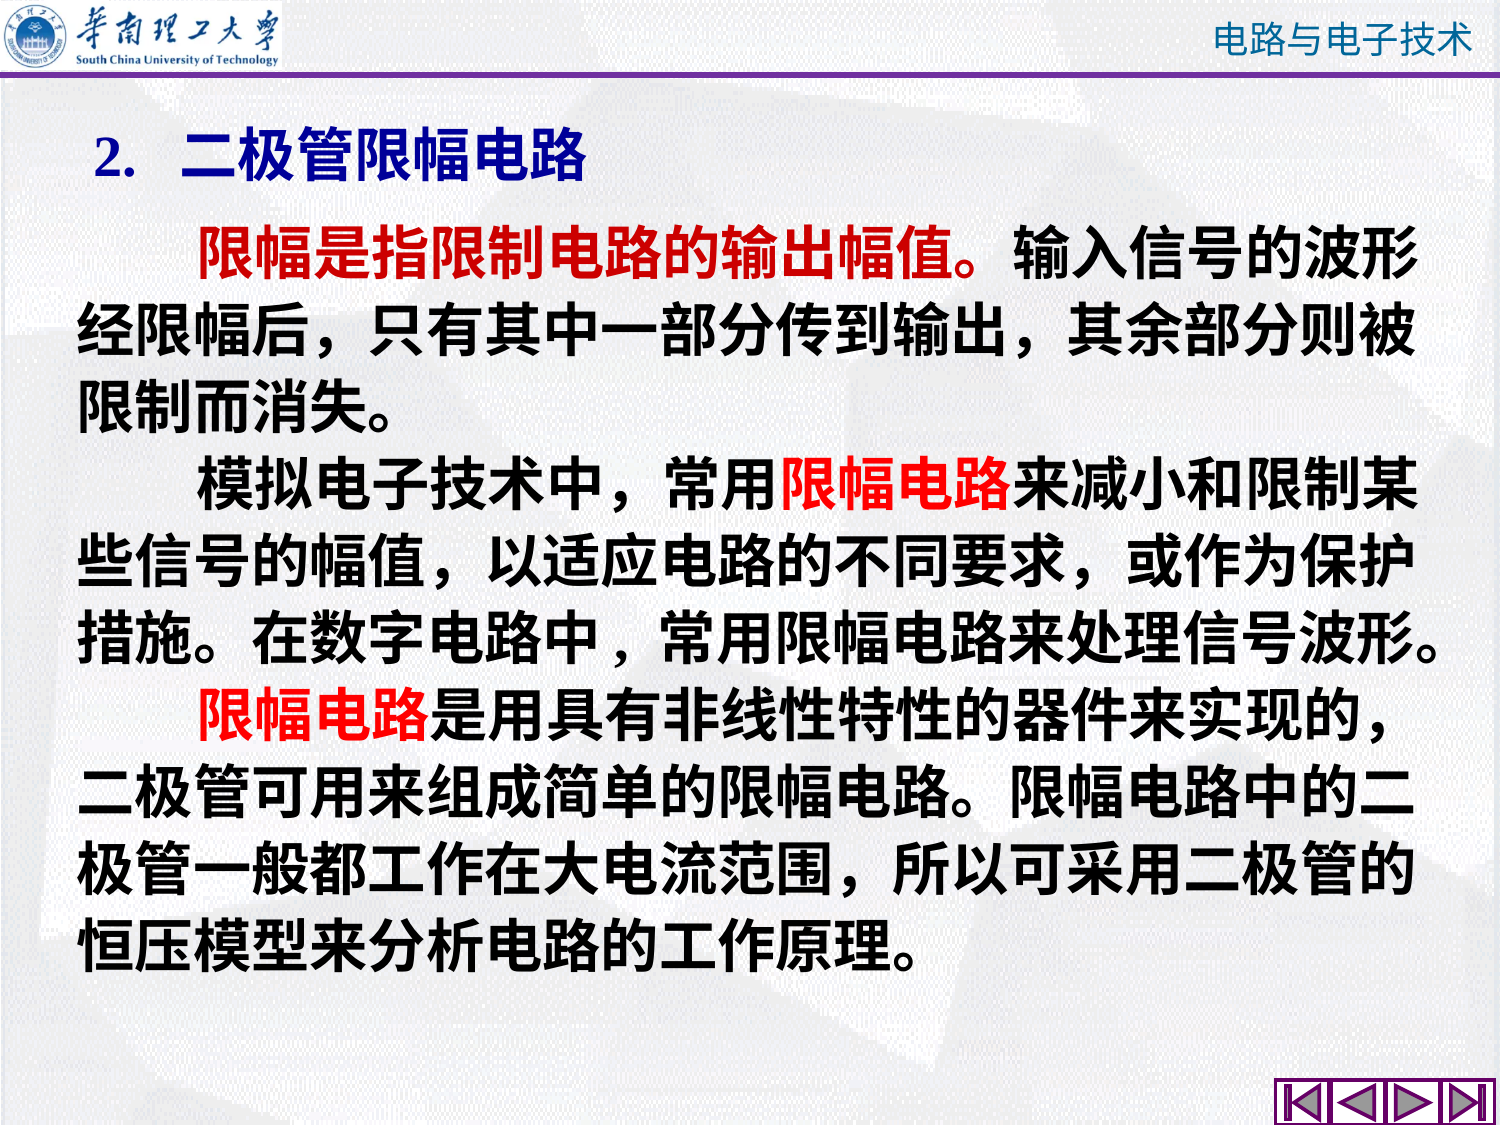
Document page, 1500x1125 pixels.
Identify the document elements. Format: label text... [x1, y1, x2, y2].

picture [1, 78, 1500, 1125]
text_box 2. 二极管限幅电路 [78, 110, 603, 196]
picture [1, 0, 1500, 72]
text_box 限幅是指限制电路的输出幅值。输入信号的波形 经限幅后，只有其中一部分传到输出，其余部分则被 限制而消失。 模拟电子技术中，常用限幅电路来减小和限制某 些信号的幅值，以适应电路的不同要求，或作为保护 措施。在数字电路中, 常用限幅电路来处理信号波形。 限幅电路是用具有非线性特性的器件来实现的， 二极管可用来组成简单的限幅电路。限幅电路中的二 极管一般都工作在大电流范围，所以可采用二极管的 恒压模型来分析电路的工作原理。 [61, 201, 1458, 987]
